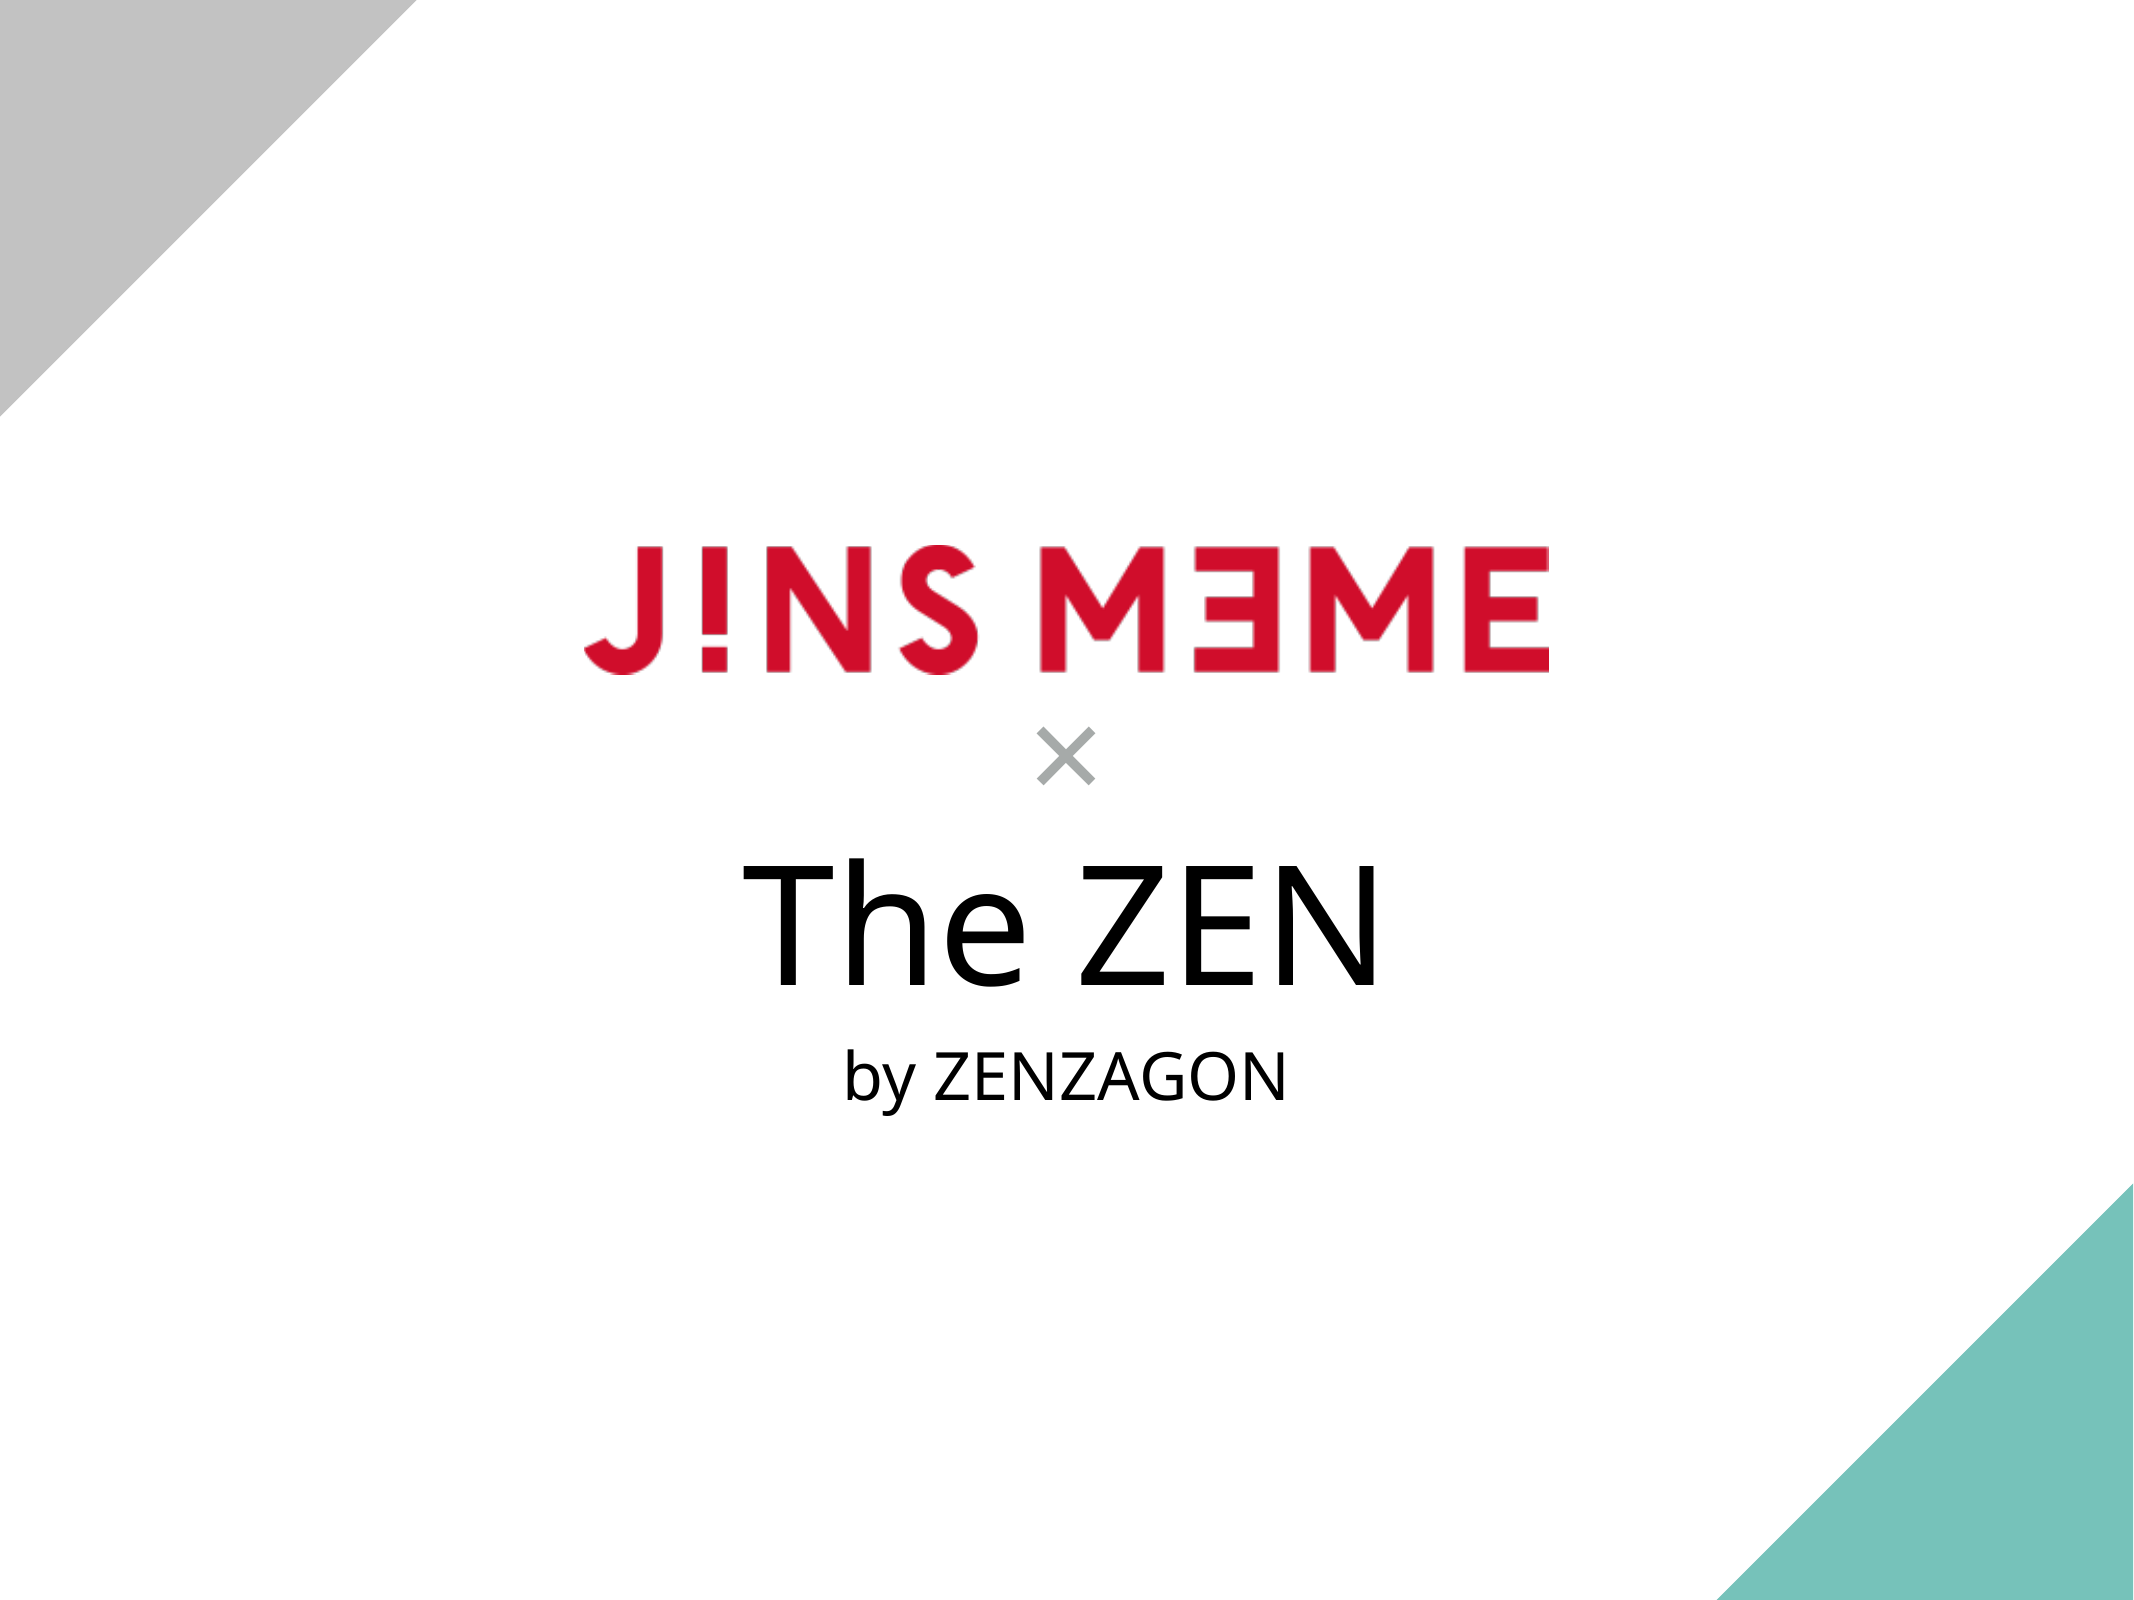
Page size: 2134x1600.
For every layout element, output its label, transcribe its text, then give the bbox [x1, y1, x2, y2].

title The ZEN [207, 476, 1926, 1020]
text_box [0, 0, 417, 417]
list by ZENZAGON [207, 1032, 1926, 1220]
text_box × [1020, 682, 1114, 839]
picture [584, 545, 1550, 676]
text_box [1716, 1183, 2134, 1600]
